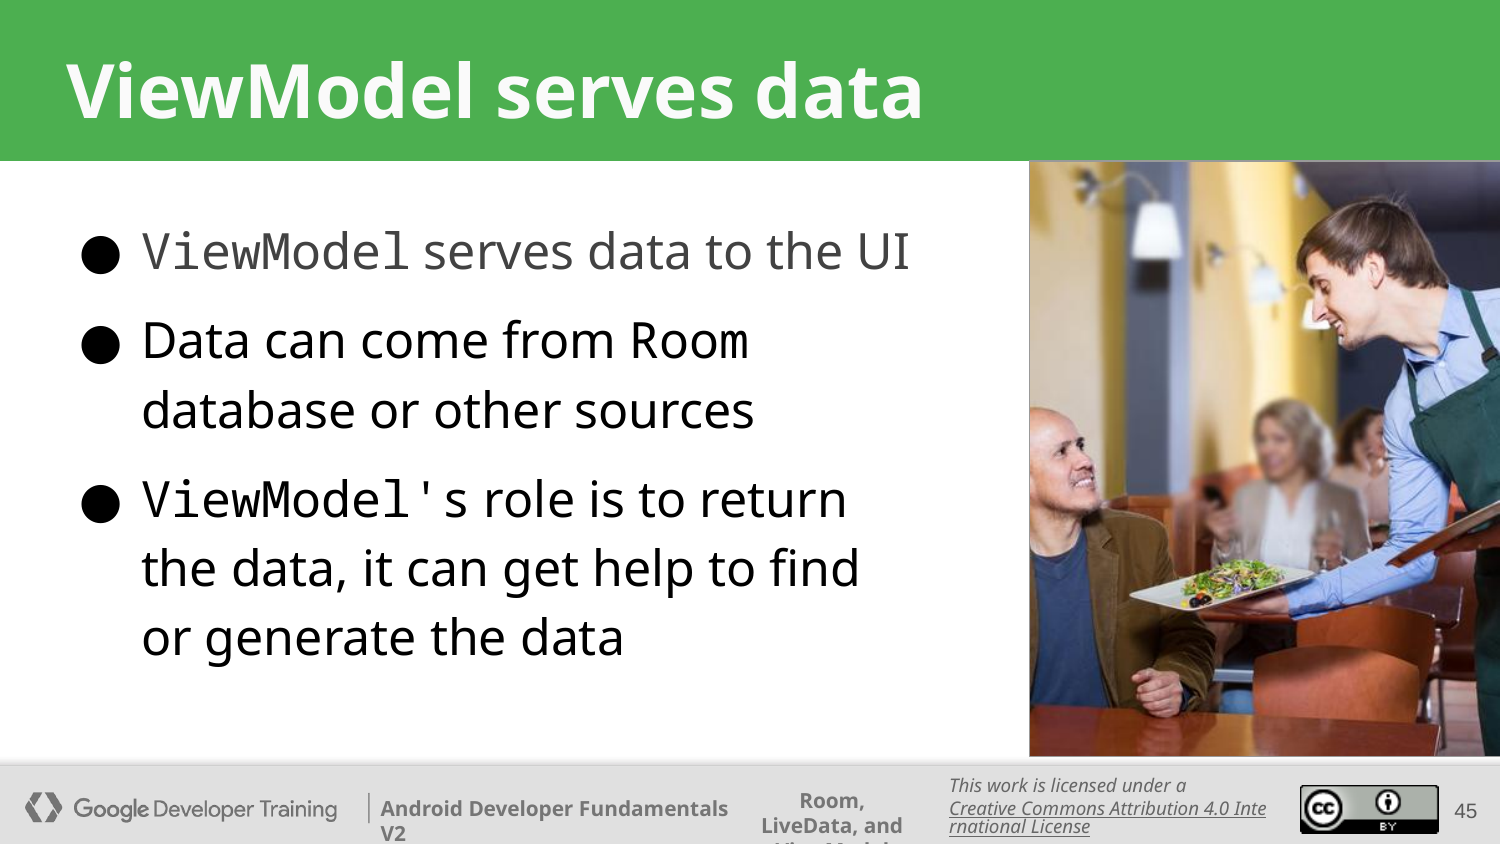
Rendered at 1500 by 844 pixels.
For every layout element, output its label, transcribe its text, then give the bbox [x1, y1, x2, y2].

list ViewModel serves data to the UI Data can come from Room database or other sources ViewModel's role is to return the data, it can get help to find or generate the data [51, 195, 933, 756]
picture [0, 161, 1500, 844]
title ViewModel serves data [51, 28, 1449, 122]
slide_number ‹#› [1402, 777, 1493, 842]
